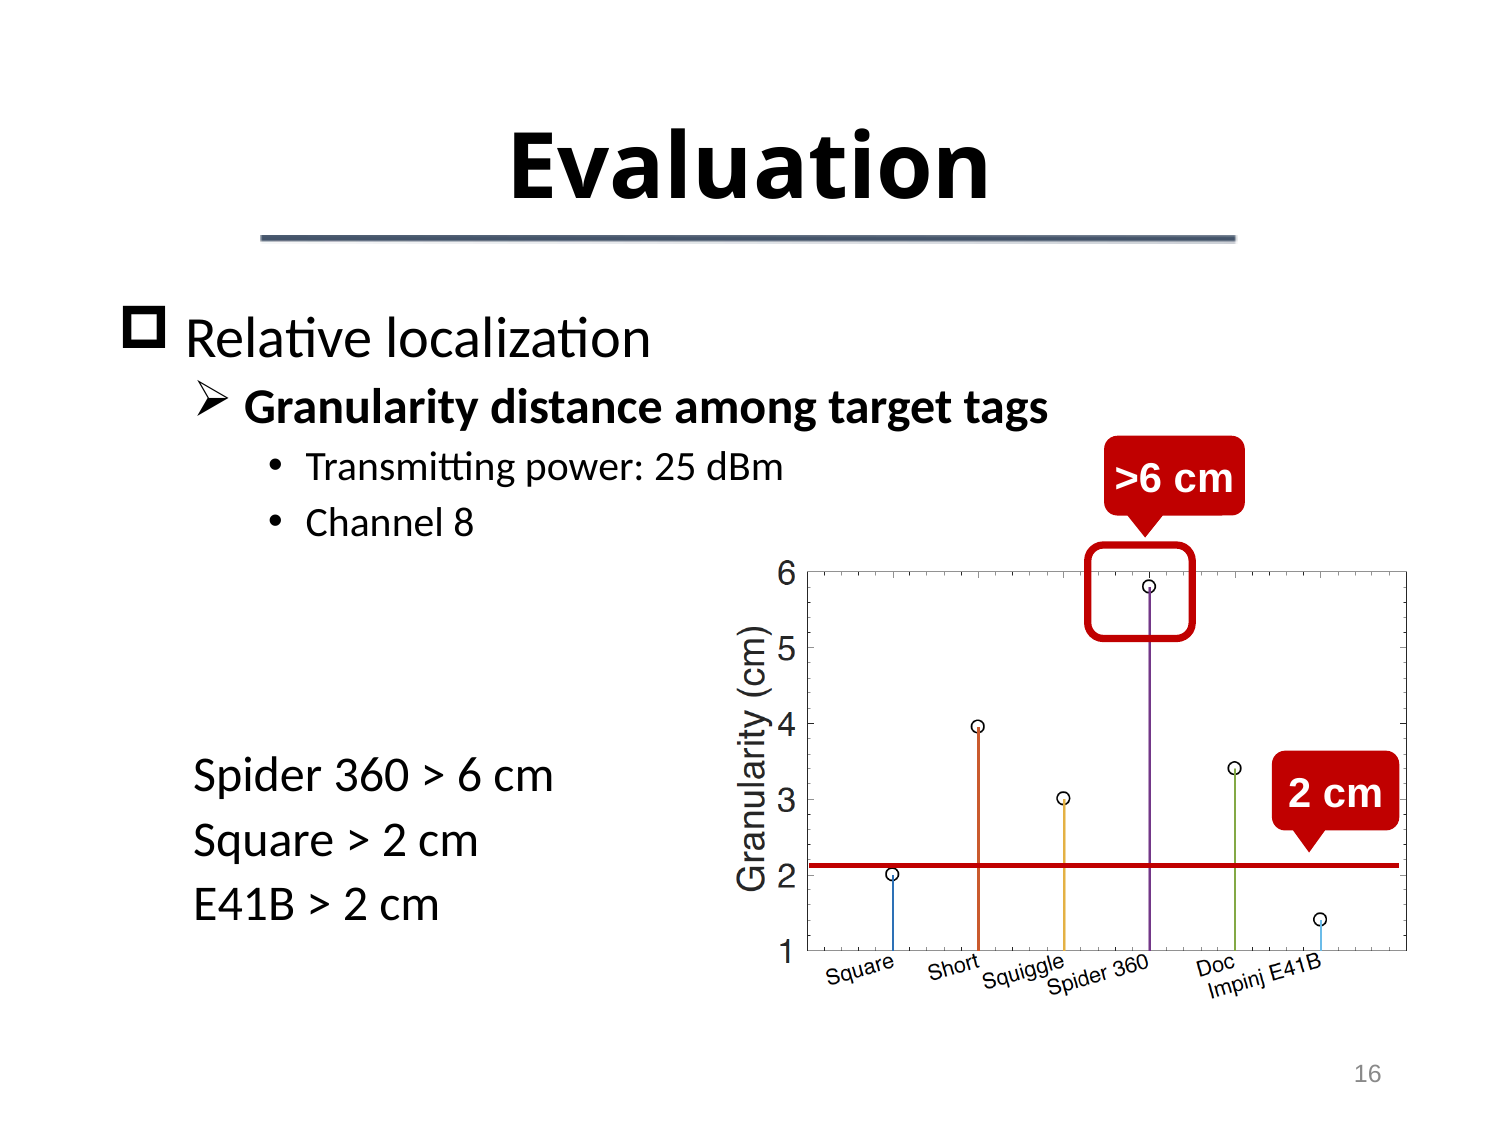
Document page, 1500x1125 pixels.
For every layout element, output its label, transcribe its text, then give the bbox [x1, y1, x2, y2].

picture [260, 235, 1240, 245]
text_box >6 cm [1104, 435, 1245, 538]
list Relative localization Granularity distance among target tags Transmitting power: 25 dBm Channel 8 Spider 360 > 6 cm Square > 2 cm E41B > 2 cm [103, 299, 1397, 1014]
title Evaluation [103, 59, 1397, 278]
slide_number 16 [1059, 1042, 1397, 1103]
picture [731, 544, 1431, 1008]
